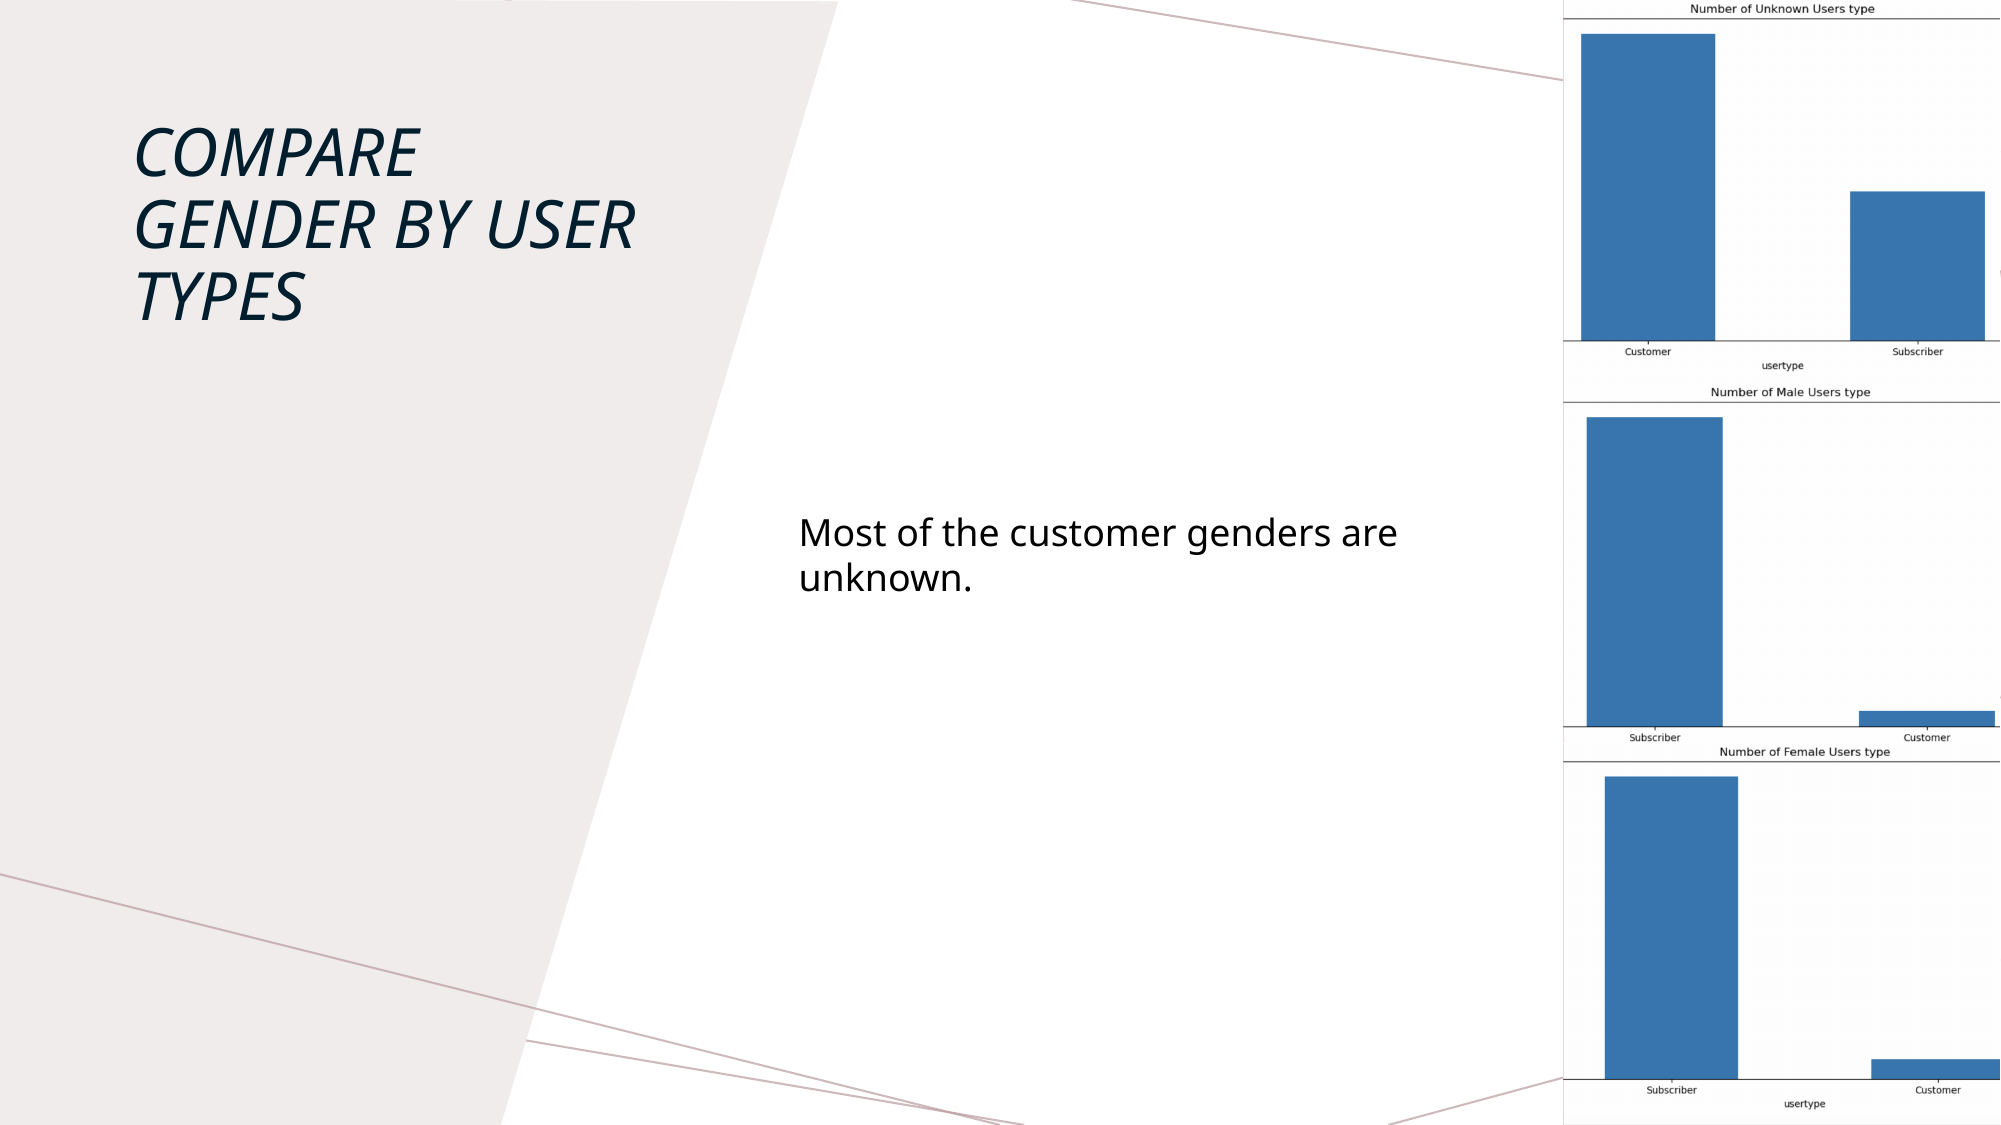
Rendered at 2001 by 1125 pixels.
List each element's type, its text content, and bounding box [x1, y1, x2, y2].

title Compare gender by user types [117, 111, 675, 563]
picture [1563, 0, 2000, 1125]
text_box Most of the customer genders are unknown. [783, 501, 1472, 607]
